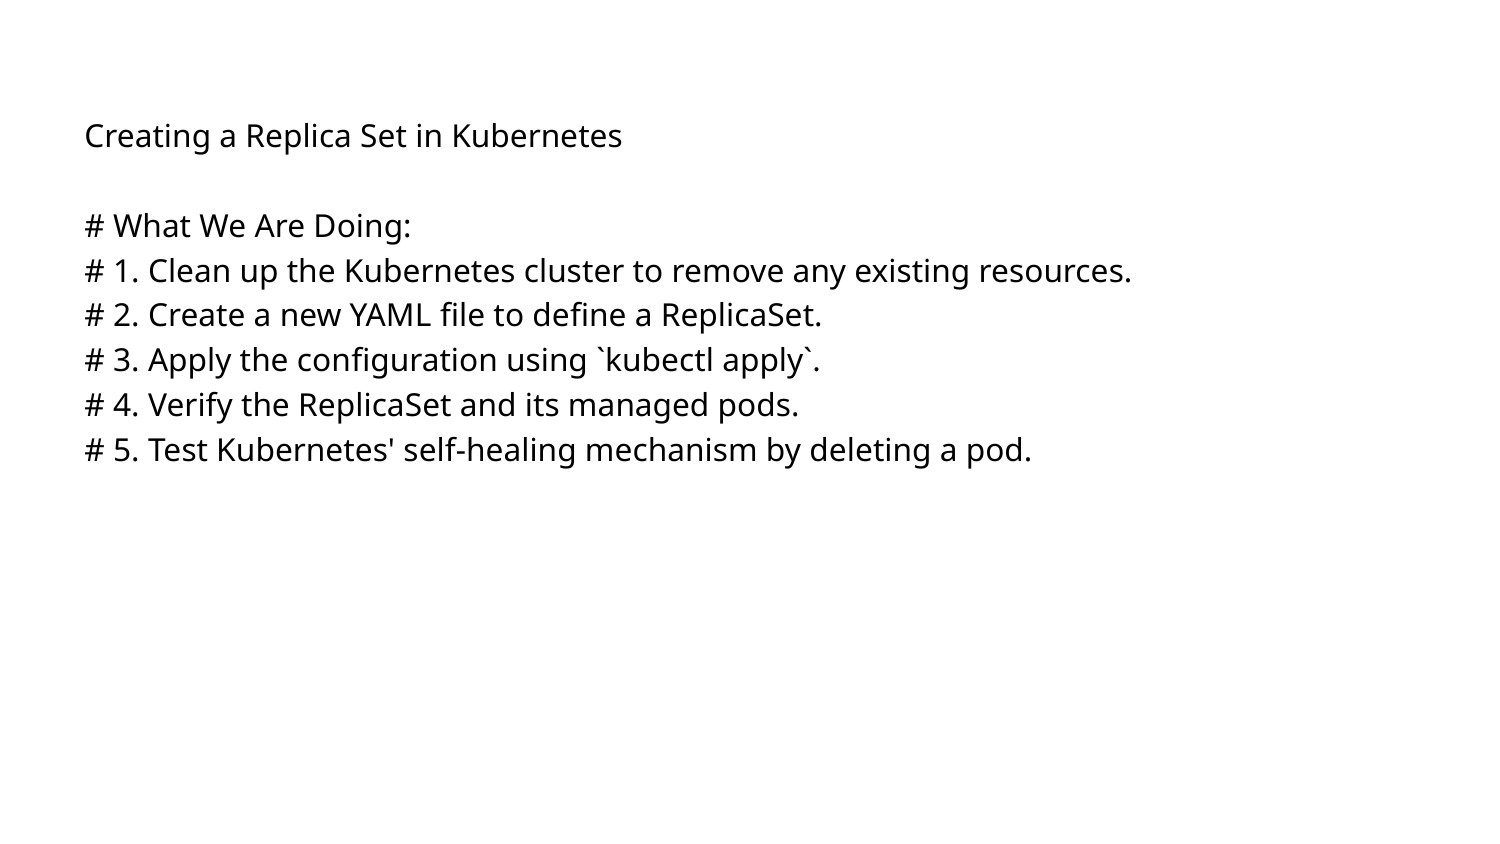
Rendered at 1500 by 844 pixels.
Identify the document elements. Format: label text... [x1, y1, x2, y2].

text_box Creating a Replica Set in Kubernetes # What We Are Doing: # 1. Clean up the Kubernetes cluster to remove any existing resources. # 2. Create a new YAML file to define a ReplicaSet. # 3. Apply the configuration using `kubectl apply`. # 4. Verify the ReplicaSet and its managed pods. # 5. Test Kubernetes' self-healing mechanism by deleting a pod. [84, 108, 1416, 468]
